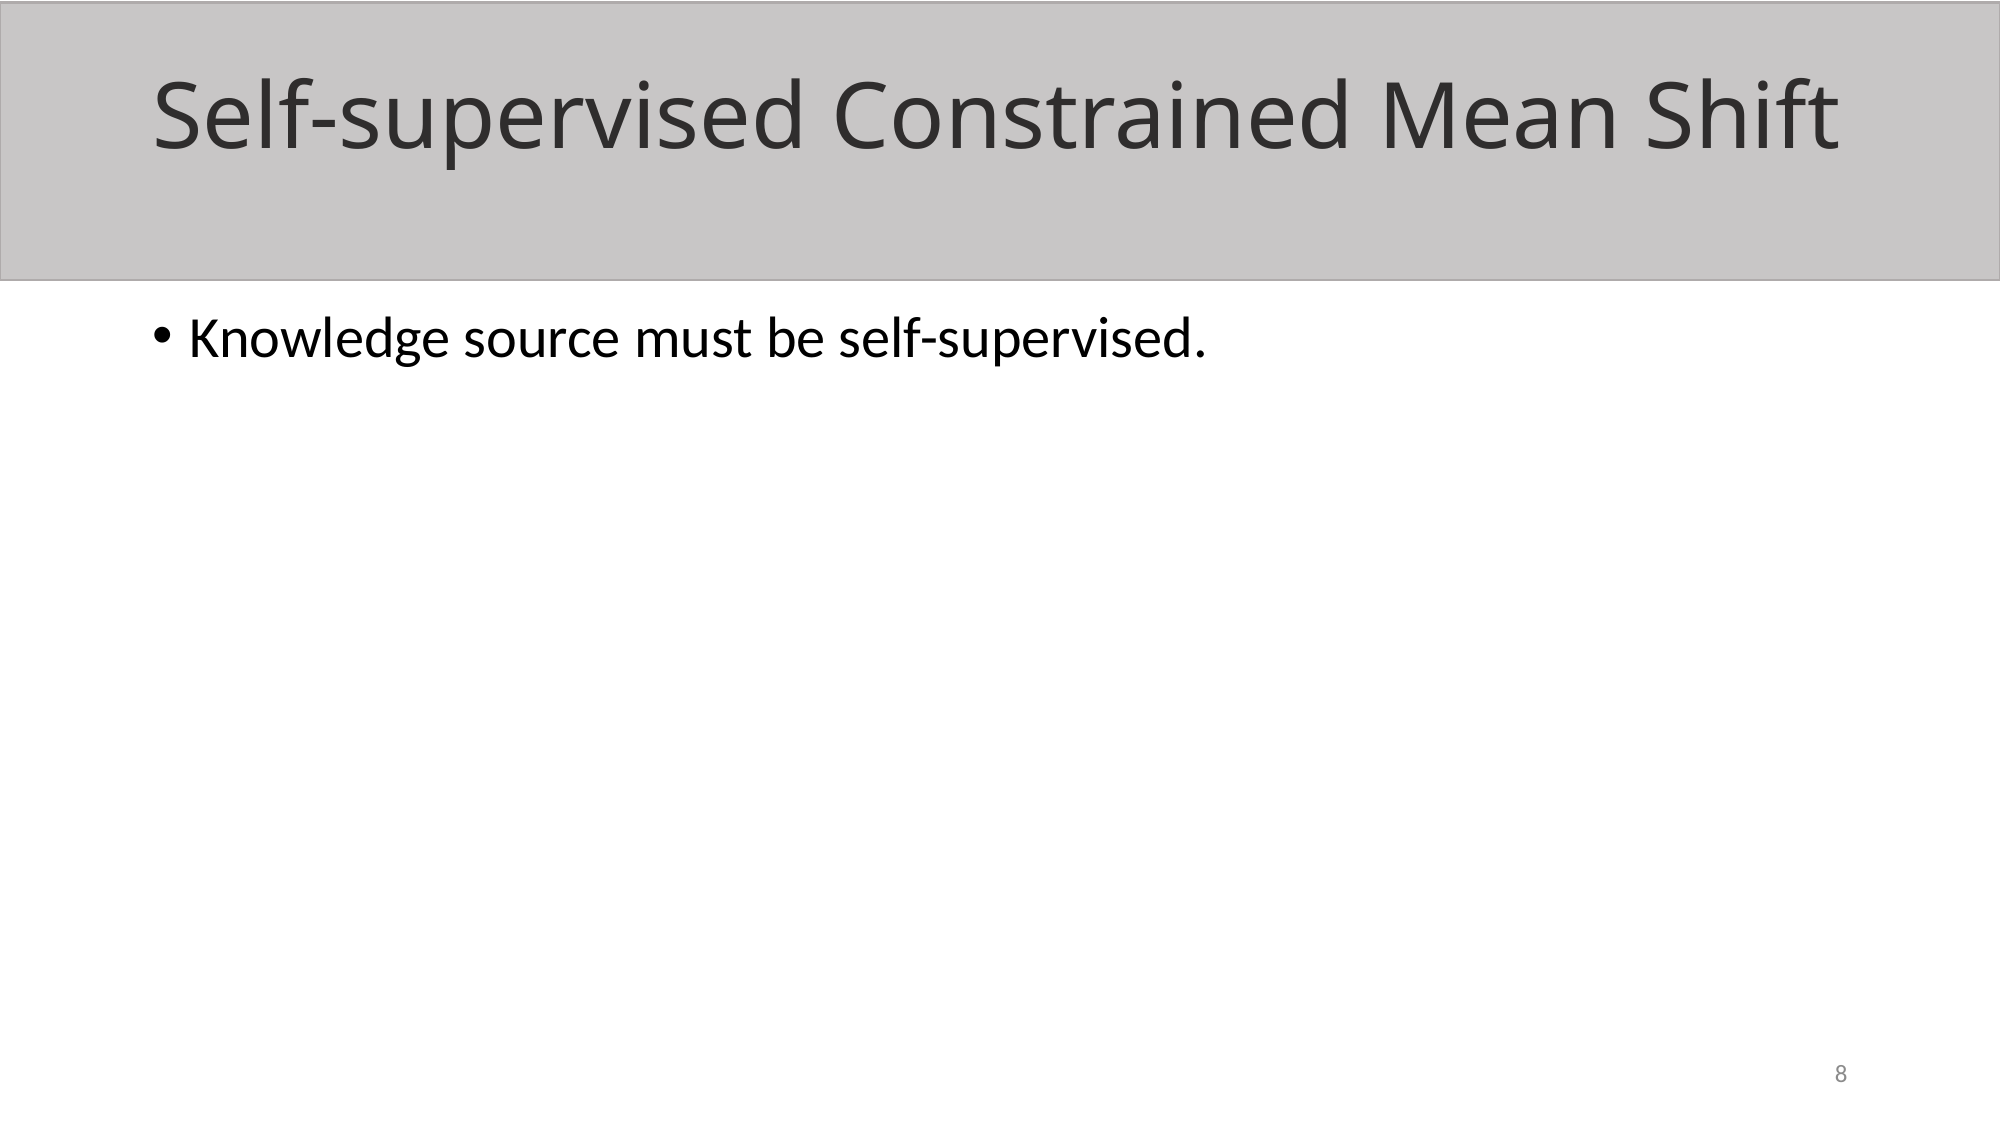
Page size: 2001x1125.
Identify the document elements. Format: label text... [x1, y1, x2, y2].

text_box [0, 1, 2000, 281]
slide_number 8 [1412, 1042, 1863, 1103]
list Knowledge source must be self-supervised. [137, 299, 1863, 1014]
